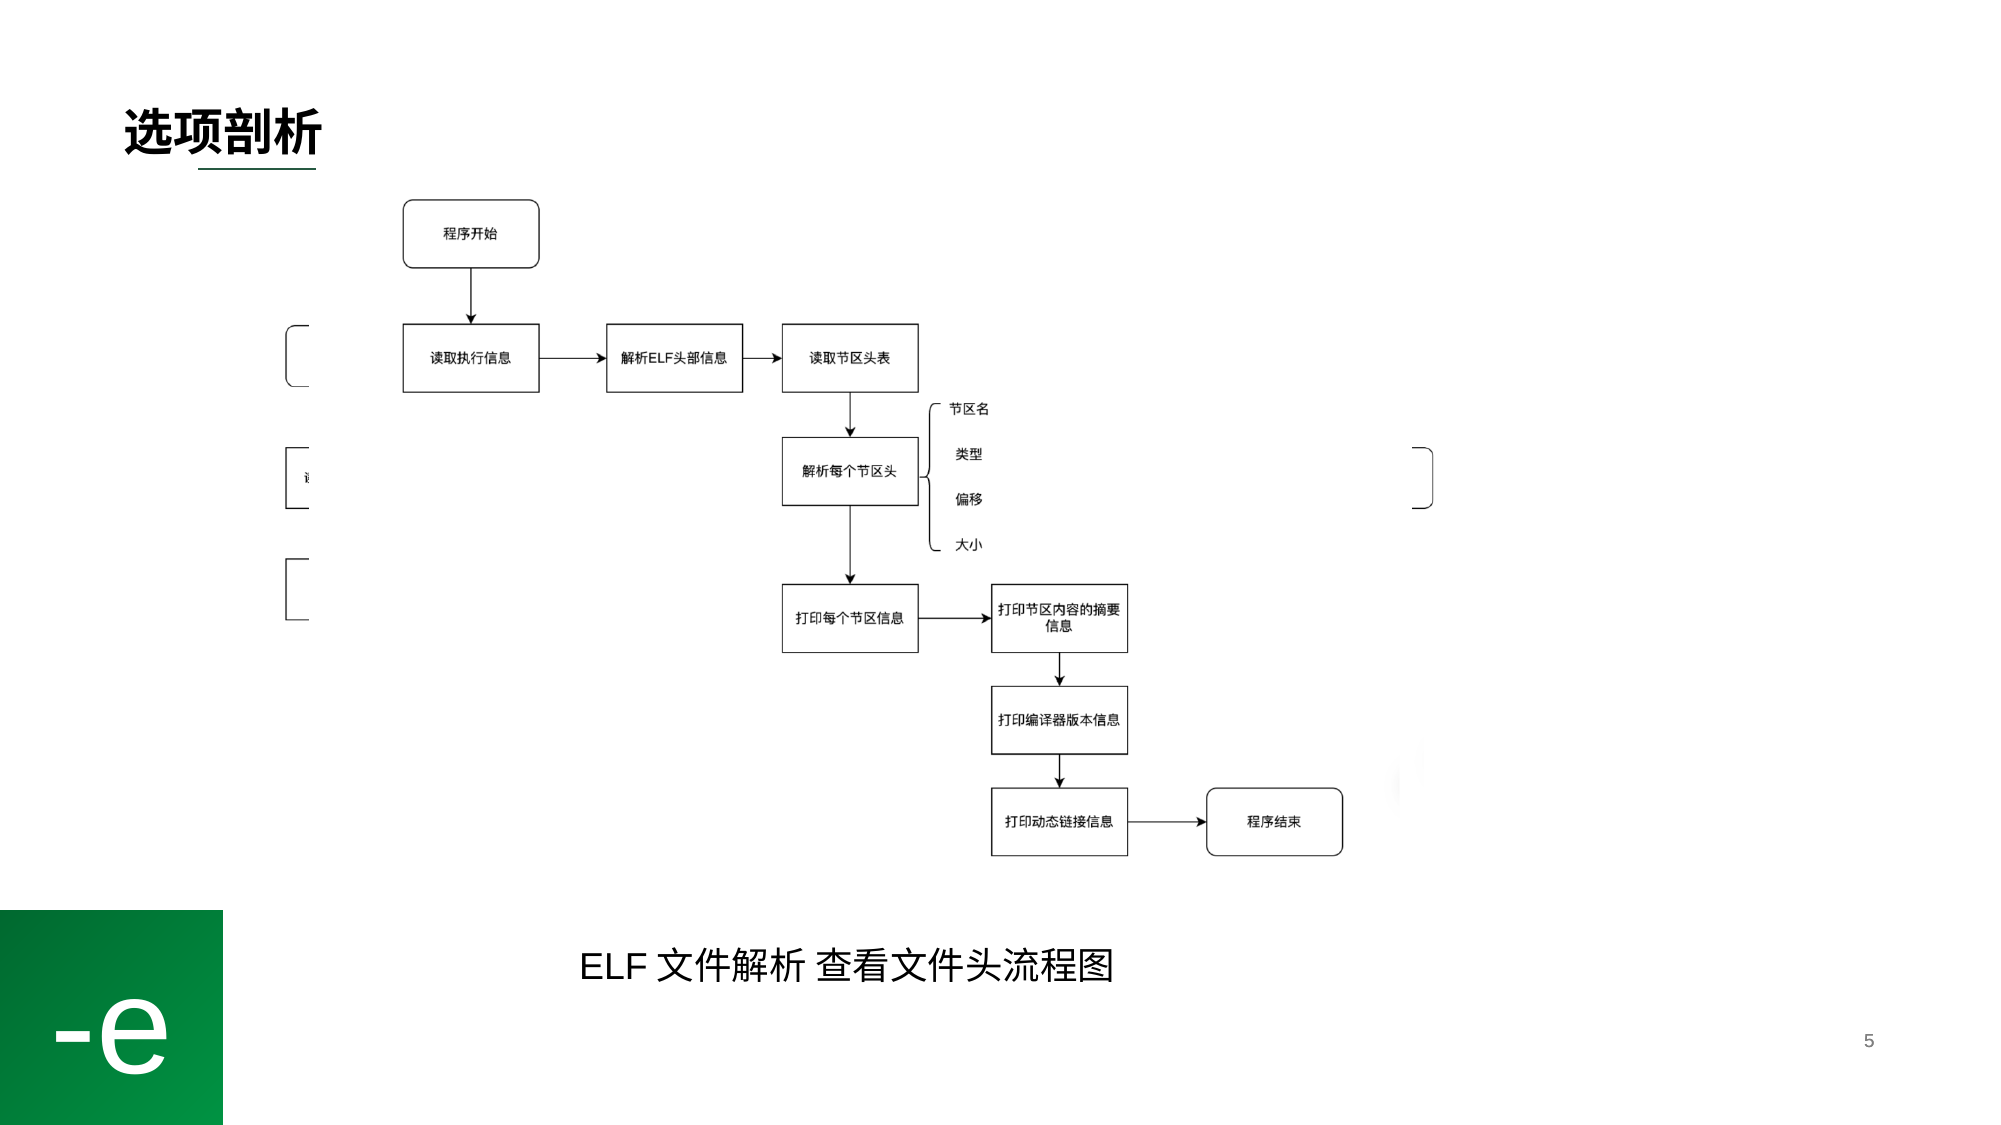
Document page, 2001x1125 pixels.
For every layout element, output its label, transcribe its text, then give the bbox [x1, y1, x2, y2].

title 选项剖析 [108, 0, 1890, 169]
text_box 5 [1471, 1022, 1890, 1057]
text_box ELF文件解析 查看文件头流程图 [564, 934, 1131, 995]
text_box -e [0, 909, 224, 1125]
picture [222, 176, 1498, 903]
